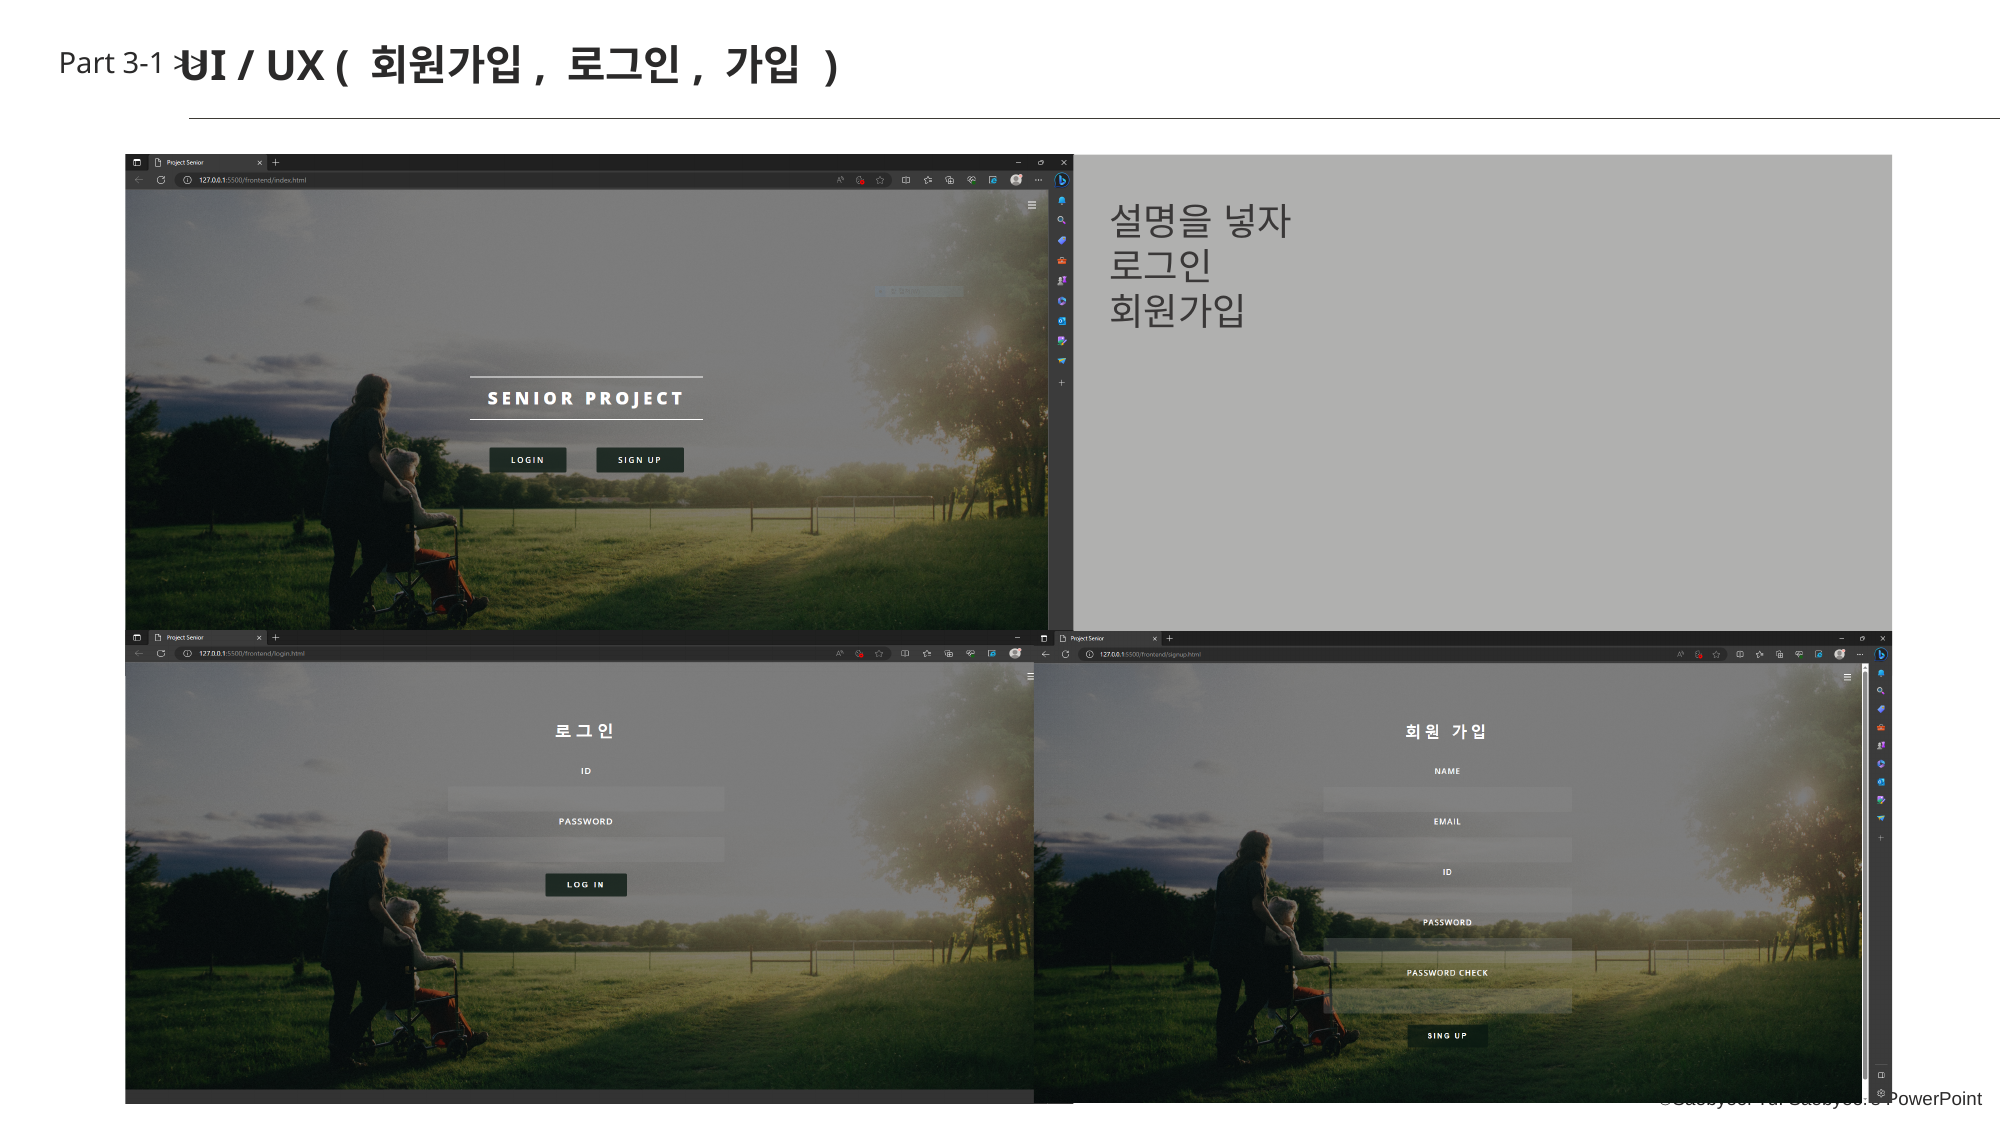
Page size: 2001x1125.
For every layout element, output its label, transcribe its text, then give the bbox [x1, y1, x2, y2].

text_box Part 3-1 >> [43, 36, 164, 87]
text_box 설명을 넣자 로그인 회원가입 [1094, 190, 1871, 386]
text_box UI / UX ( 회원가입, 로그인, 가입 ) [164, 31, 853, 97]
text_box [1033, 631, 1893, 1104]
text_box [125, 154, 1072, 630]
text_box [124, 630, 1074, 1104]
text_box [1072, 154, 1893, 631]
